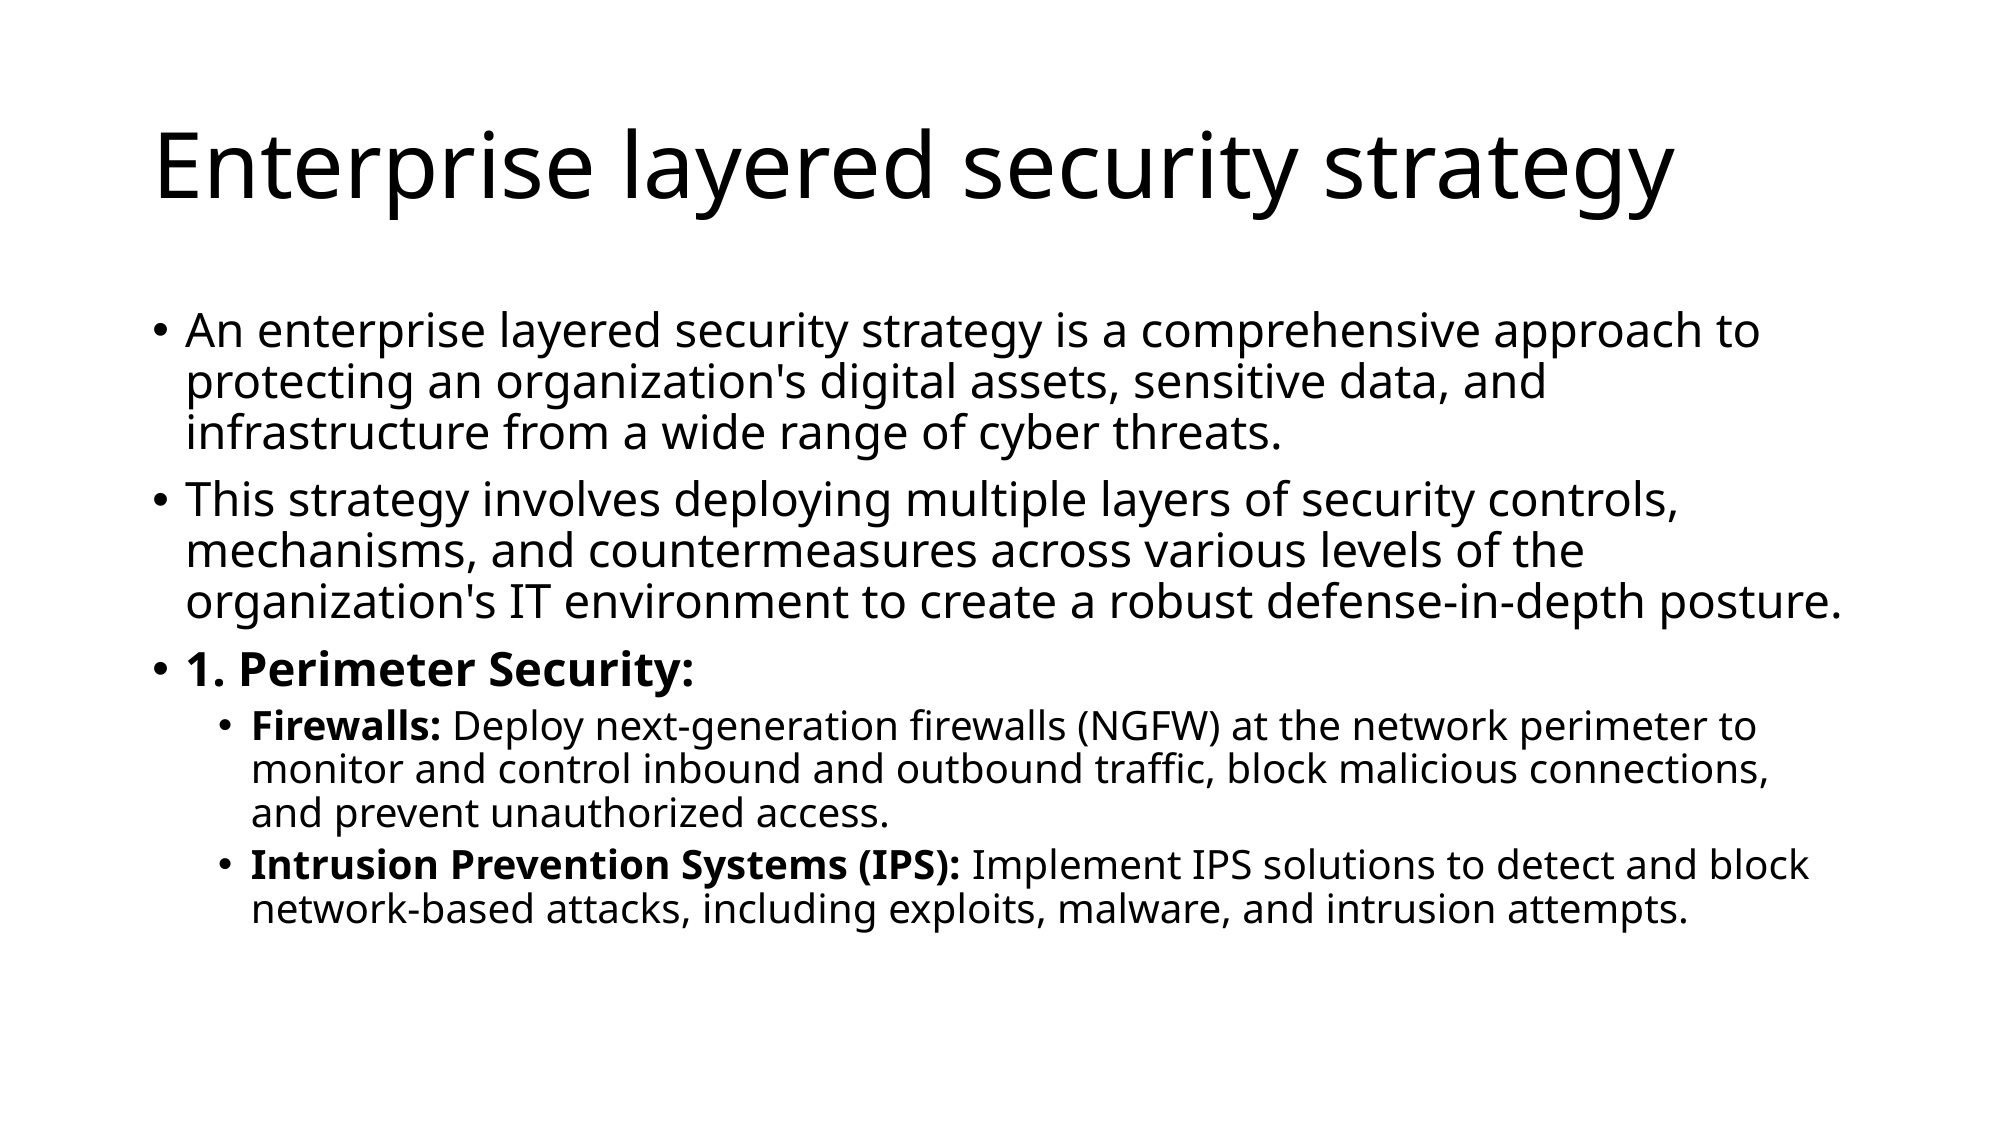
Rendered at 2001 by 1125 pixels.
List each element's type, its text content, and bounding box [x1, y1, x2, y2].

title Enterprise layered security strategy [137, 59, 1863, 278]
list An enterprise layered security strategy is a comprehensive approach to protecting an organization's digital assets, sensitive data, and infrastructure from a wide range of cyber threats. This strategy involves deploying multiple layers of security controls, mechanisms, and countermeasures across various levels of the organization's IT environment to create a robust defense-in-depth posture. 1. Perimeter Security: Firewalls: Deploy next-generation firewalls (NGFW) at the network perimeter to monitor and control inbound and outbound traffic, block malicious connections, and prevent unauthorized access. Intrusion Prevention Systems (IPS): Implement IPS solutions to detect and block network-based attacks, including exploits, malware, and intrusion attempts. [137, 299, 1863, 1014]
